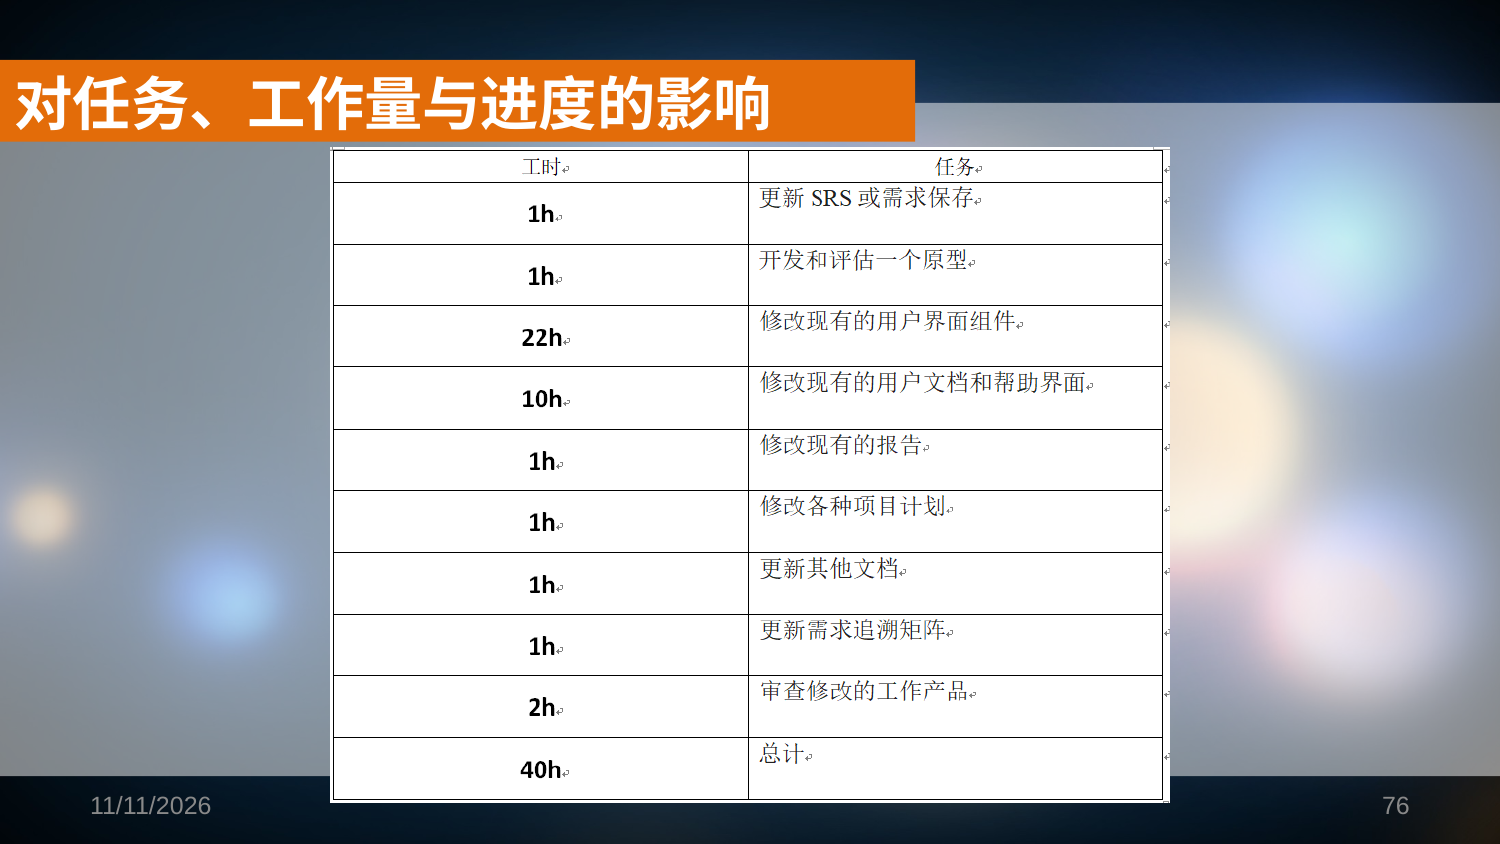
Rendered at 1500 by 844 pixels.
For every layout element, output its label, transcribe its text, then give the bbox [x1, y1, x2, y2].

slide_number 76 [1074, 781, 1426, 828]
picture [0, 0, 1500, 102]
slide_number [74, 781, 426, 828]
text_box 对任务、工作量与进度的影响 [0, 59, 963, 145]
picture [0, 147, 1500, 844]
text_box [0, 102, 1500, 777]
